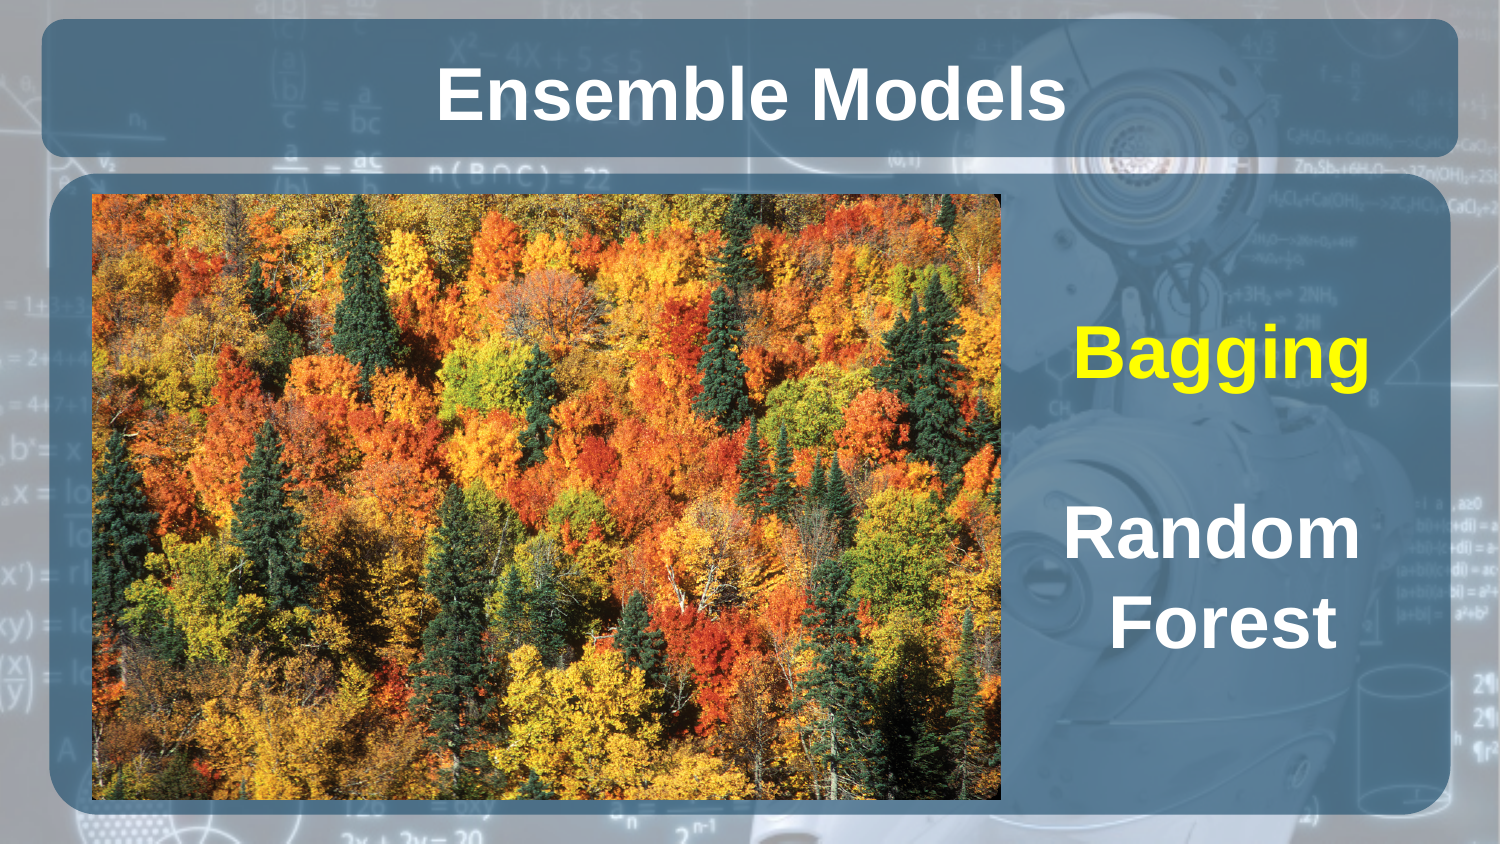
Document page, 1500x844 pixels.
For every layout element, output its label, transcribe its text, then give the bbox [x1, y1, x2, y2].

title Ensemble Models [55, 31, 1450, 150]
title Bagging Random Forest [1006, 293, 1443, 674]
picture [0, 0, 1500, 844]
